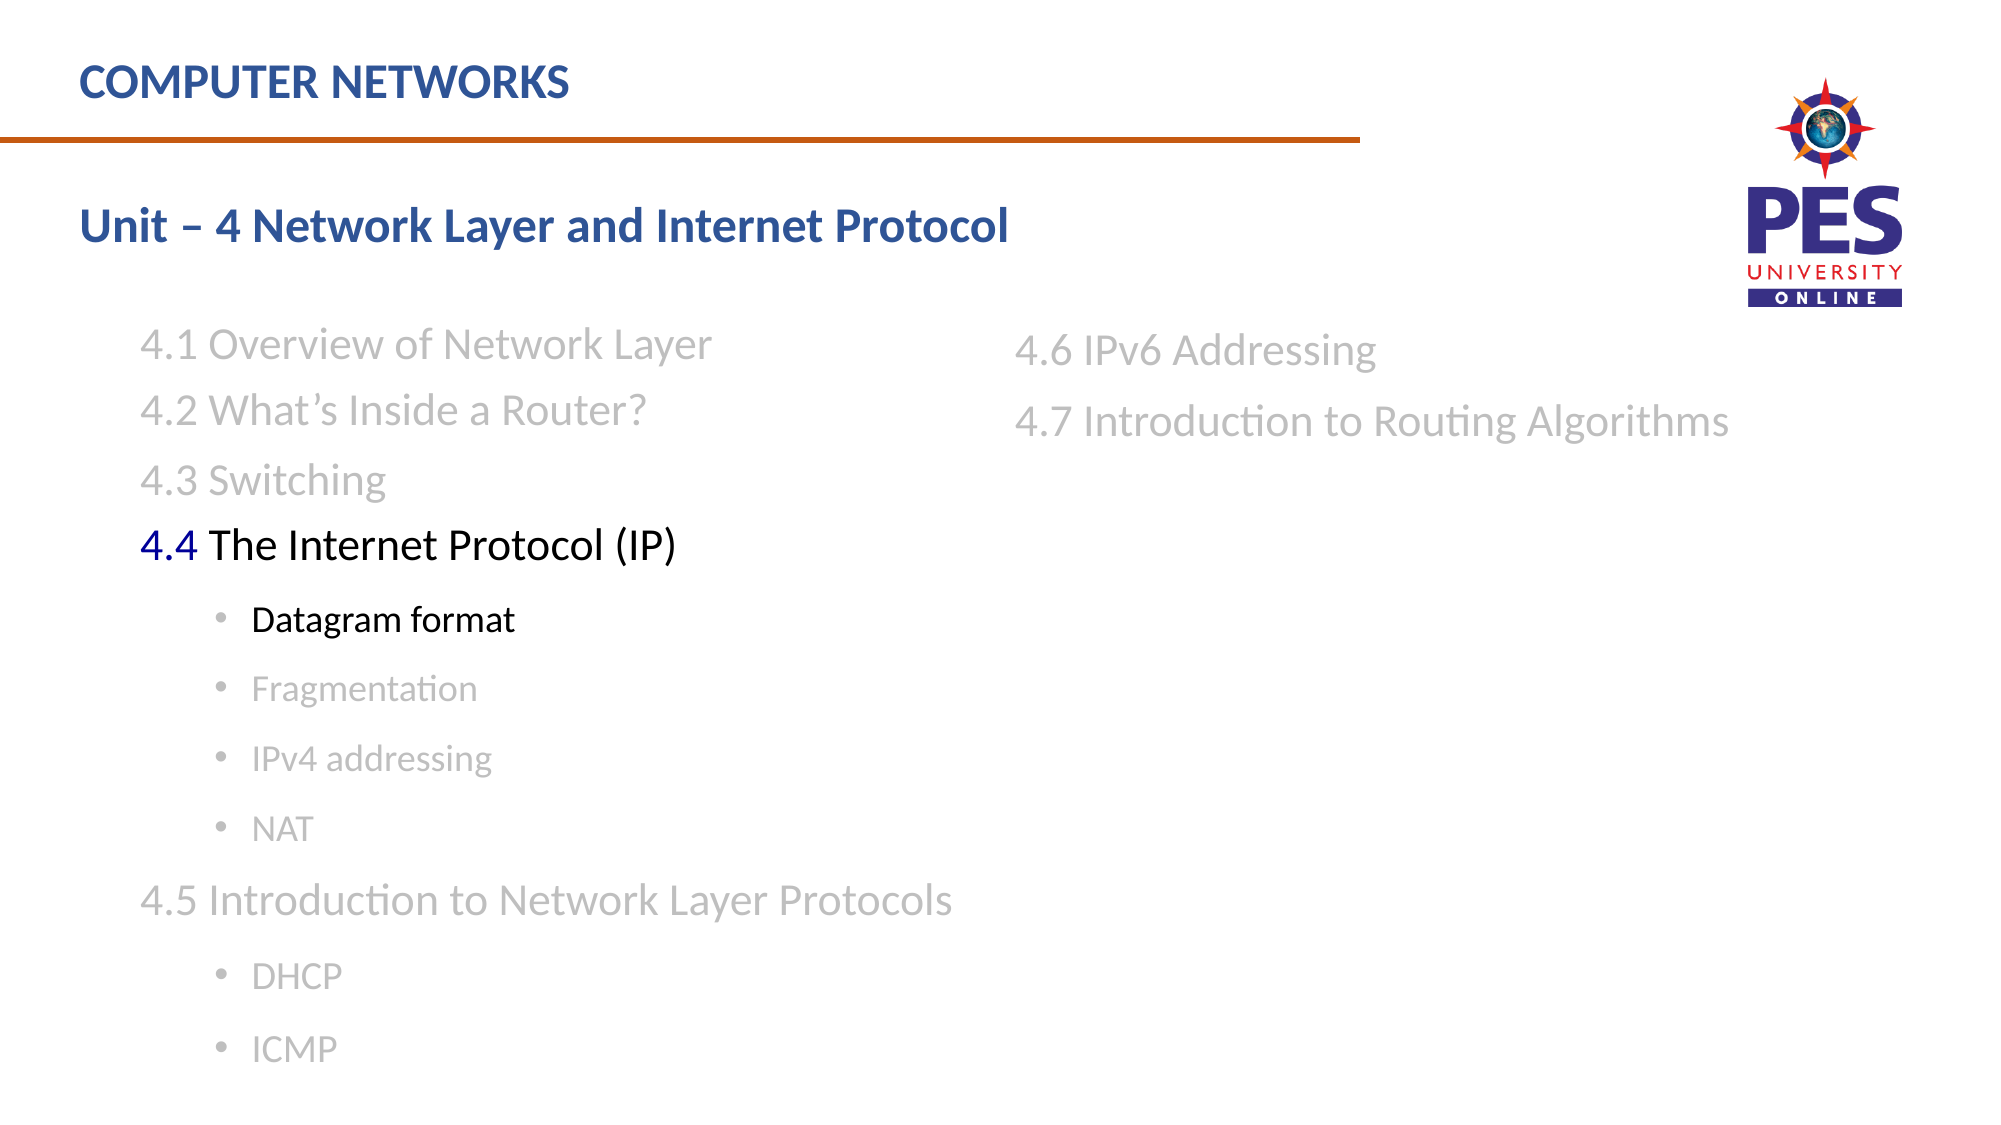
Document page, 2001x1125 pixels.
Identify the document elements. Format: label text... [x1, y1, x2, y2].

text_box 4.6 IPv6 Addressing 4.7 Introduction to Routing Algorithms [924, 306, 1846, 1037]
picture [1748, 76, 1902, 307]
text_box Unit – 4 Network Layer and Internet Protocol [64, 184, 1105, 260]
text_box COMPUTER NETWORKS [64, 41, 1295, 117]
text_box 4.1 Overview of Network Layer 4.2 What’s Inside a Router? 4.3 Switching 4.4 The Internet Protocol (IP) Datagram format Fragmentation IPv4 addressing NAT 4.5 Introduction to Network Layer Protocols DHCP ICMP [50, 306, 1028, 1084]
